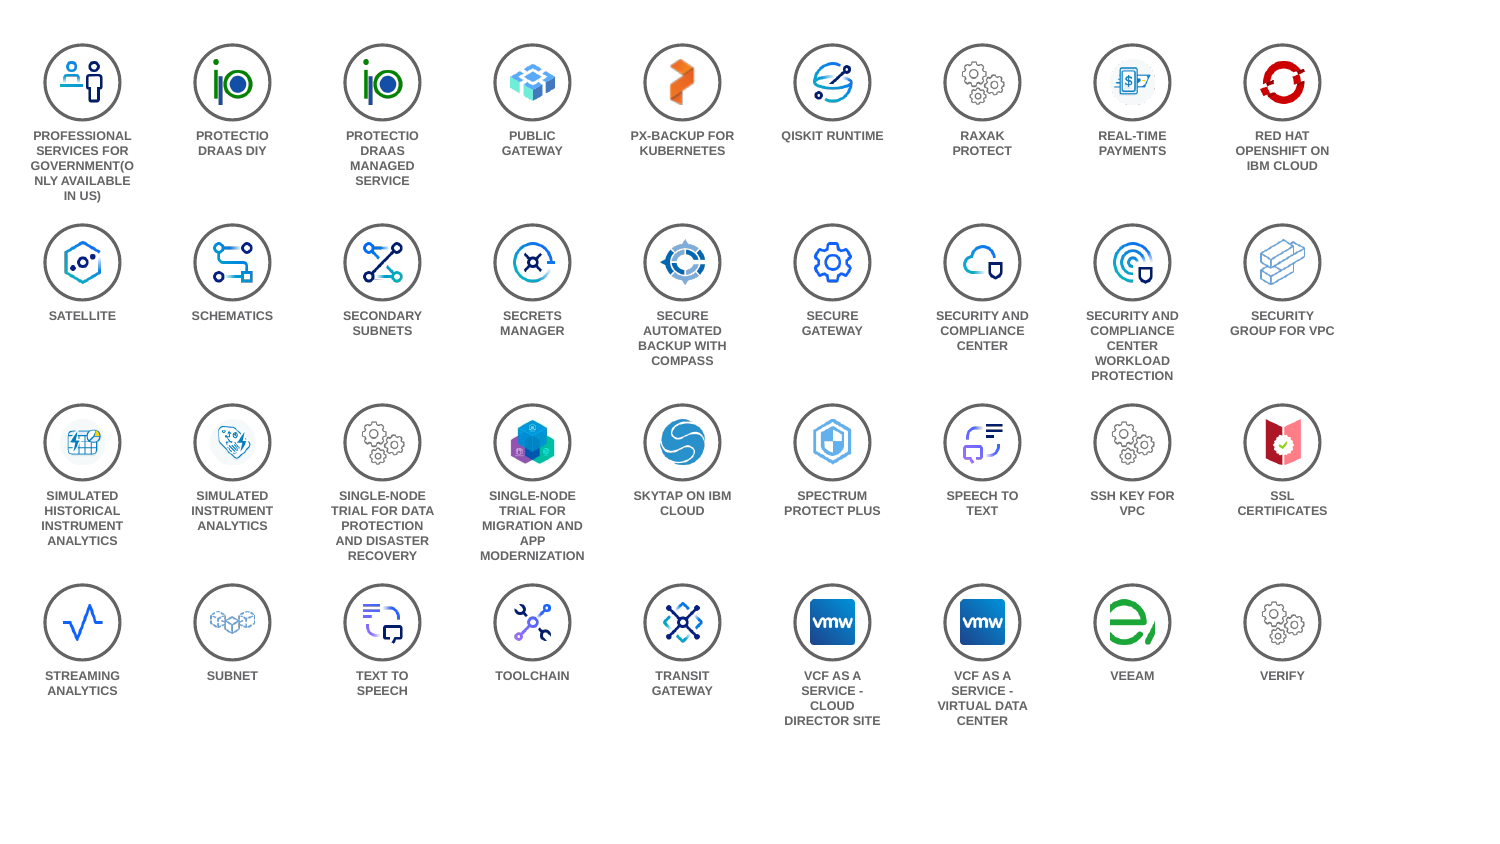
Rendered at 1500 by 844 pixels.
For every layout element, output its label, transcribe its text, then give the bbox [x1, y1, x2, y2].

text_box [1109, 112, 1156, 120]
text_box VEEAM [1079, 667, 1185, 683]
text_box [44, 44, 120, 110]
picture [1259, 59, 1306, 106]
picture [359, 59, 406, 106]
text_box [809, 652, 856, 660]
picture [809, 59, 856, 106]
text_box PX-BACKUP FOR KUBERNETES [629, 127, 735, 158]
text_box [359, 652, 406, 660]
text_box [59, 112, 106, 120]
text_box [194, 404, 270, 480]
text_box [44, 404, 120, 480]
text_box [644, 224, 720, 290]
text_box [344, 224, 420, 290]
text_box SECURE GATEWAY [779, 307, 885, 338]
text_box [809, 292, 856, 300]
text_box [944, 404, 1020, 480]
text_box [794, 224, 870, 290]
text_box SECURE AUTOMATED BACKUP WITH COMPASS [629, 307, 735, 368]
picture [1109, 239, 1156, 286]
picture [59, 419, 106, 466]
text_box PUBLIC GATEWAY [479, 127, 585, 158]
text_box RAXAK PROTECT [929, 127, 1035, 158]
picture [59, 239, 106, 286]
text_box [809, 112, 856, 120]
picture [509, 599, 556, 646]
text_box SKYTAP ON IBM CLOUD [629, 487, 735, 518]
text_box SECURITY GROUP FOR VPC [1229, 307, 1335, 338]
text_box [794, 584, 870, 650]
text_box [494, 404, 570, 480]
text_box [359, 292, 406, 300]
text_box [1094, 224, 1170, 290]
text_box SECURITY AND COMPLIANCE CENTER WORKLOAD PROTECTION [1079, 307, 1185, 383]
picture [659, 599, 706, 646]
text_box PROTECTIO DRAAS MANAGED SERVICE [329, 127, 435, 188]
text_box SECURITY AND COMPLIANCE CENTER [929, 307, 1035, 353]
picture [209, 59, 256, 106]
picture [809, 599, 856, 646]
picture [659, 239, 706, 286]
text_box [344, 404, 420, 480]
text_box TRANSIT GATEWAY [629, 667, 735, 698]
text_box [659, 652, 706, 660]
text_box [1244, 44, 1320, 110]
text_box [194, 224, 270, 290]
picture [209, 599, 256, 646]
text_box [644, 44, 720, 110]
text_box [209, 292, 256, 300]
picture [509, 59, 556, 106]
picture [659, 59, 706, 106]
picture [59, 599, 106, 646]
text_box SINGLE-NODE TRIAL FOR MIGRATION AND APP MODERNIZATION [479, 487, 585, 563]
picture [359, 599, 406, 646]
text_box [344, 584, 420, 650]
text_box SIMULATED INSTRUMENT ANALYTICS [179, 487, 285, 533]
text_box [1259, 652, 1306, 660]
text_box PROTECTIO DRAAS DIY [179, 127, 285, 158]
text_box [1094, 44, 1170, 110]
text_box [194, 44, 270, 110]
picture [209, 239, 256, 286]
text_box [209, 112, 256, 120]
picture [359, 419, 406, 466]
picture [959, 419, 1006, 466]
picture [1109, 599, 1156, 646]
text_box STREAMING ANALYTICS [29, 667, 135, 698]
text_box [494, 224, 570, 290]
picture [809, 239, 856, 286]
picture [1259, 239, 1306, 286]
text_box [1094, 404, 1170, 480]
picture [959, 599, 1006, 646]
text_box SECRETS MANAGER [479, 307, 585, 338]
text_box VERIFY [1229, 667, 1335, 683]
picture [209, 419, 256, 466]
picture [1259, 599, 1306, 646]
text_box [194, 584, 270, 650]
text_box [44, 224, 120, 290]
text_box [494, 584, 570, 650]
text_box SINGLE-NODE TRIAL FOR DATA PROTECTION AND DISASTER RECOVERY [329, 487, 435, 563]
text_box TEXT TO SPEECH [329, 667, 435, 698]
text_box VCF AS A SERVICE - VIRTUAL DATA CENTER [929, 667, 1035, 728]
text_box SIMULATED HISTORICAL INSTRUMENT ANALYTICS [29, 487, 135, 548]
text_box [359, 112, 406, 120]
text_box [209, 652, 256, 660]
text_box [509, 112, 556, 120]
picture [659, 419, 706, 466]
text_box REAL-TIME PAYMENTS [1079, 127, 1185, 158]
picture [59, 59, 106, 106]
text_box [959, 112, 1006, 120]
text_box [1244, 404, 1320, 480]
text_box [44, 584, 120, 650]
text_box [1259, 112, 1306, 120]
picture [959, 239, 1006, 286]
text_box SUBNET [179, 667, 285, 683]
text_box [944, 584, 1020, 650]
picture [1109, 419, 1156, 466]
text_box [644, 584, 720, 650]
text_box [1109, 652, 1156, 660]
text_box SPEECH TO TEXT [929, 487, 1035, 518]
text_box SPECTRUM PROTECT PLUS [779, 487, 885, 518]
picture [809, 419, 856, 466]
text_box [509, 292, 556, 300]
text_box SCHEMATICS [179, 307, 285, 323]
picture [1259, 419, 1306, 466]
text_box [659, 112, 706, 120]
text_box [1109, 292, 1156, 300]
text_box [59, 652, 106, 660]
text_box [509, 652, 556, 660]
text_box [794, 404, 870, 480]
picture [509, 239, 556, 286]
text_box [494, 44, 570, 110]
text_box [959, 652, 1006, 660]
text_box [659, 292, 706, 300]
text_box SECONDARY SUBNETS [329, 307, 435, 338]
text_box TOOLCHAIN [479, 667, 585, 683]
picture [1109, 59, 1156, 106]
picture [959, 59, 1006, 106]
text_box [59, 292, 106, 300]
text_box [1094, 584, 1170, 650]
text_box [794, 44, 870, 110]
text_box [1244, 584, 1320, 650]
text_box SSH KEY FOR VPC [1079, 487, 1185, 518]
text_box SATELLITE [29, 307, 135, 323]
text_box [944, 44, 1020, 110]
text_box SSL CERTIFICATES [1229, 487, 1335, 518]
picture [359, 239, 406, 286]
text_box [344, 44, 420, 110]
text_box [1244, 224, 1320, 290]
text_box [959, 292, 1006, 300]
text_box VCF AS A SERVICE - CLOUD DIRECTOR SITE [779, 667, 885, 728]
picture [509, 419, 556, 466]
text_box [1259, 292, 1306, 300]
text_box [944, 224, 1020, 290]
text_box RED HAT OPENSHIFT ON IBM CLOUD [1229, 127, 1335, 173]
text_box PROFESSIONAL SERVICES FOR GOVERNMENT(ONLY AVAILABLE IN US) [29, 127, 135, 203]
text_box [644, 404, 720, 480]
text_box QISKIT RUNTIME [779, 127, 885, 143]
